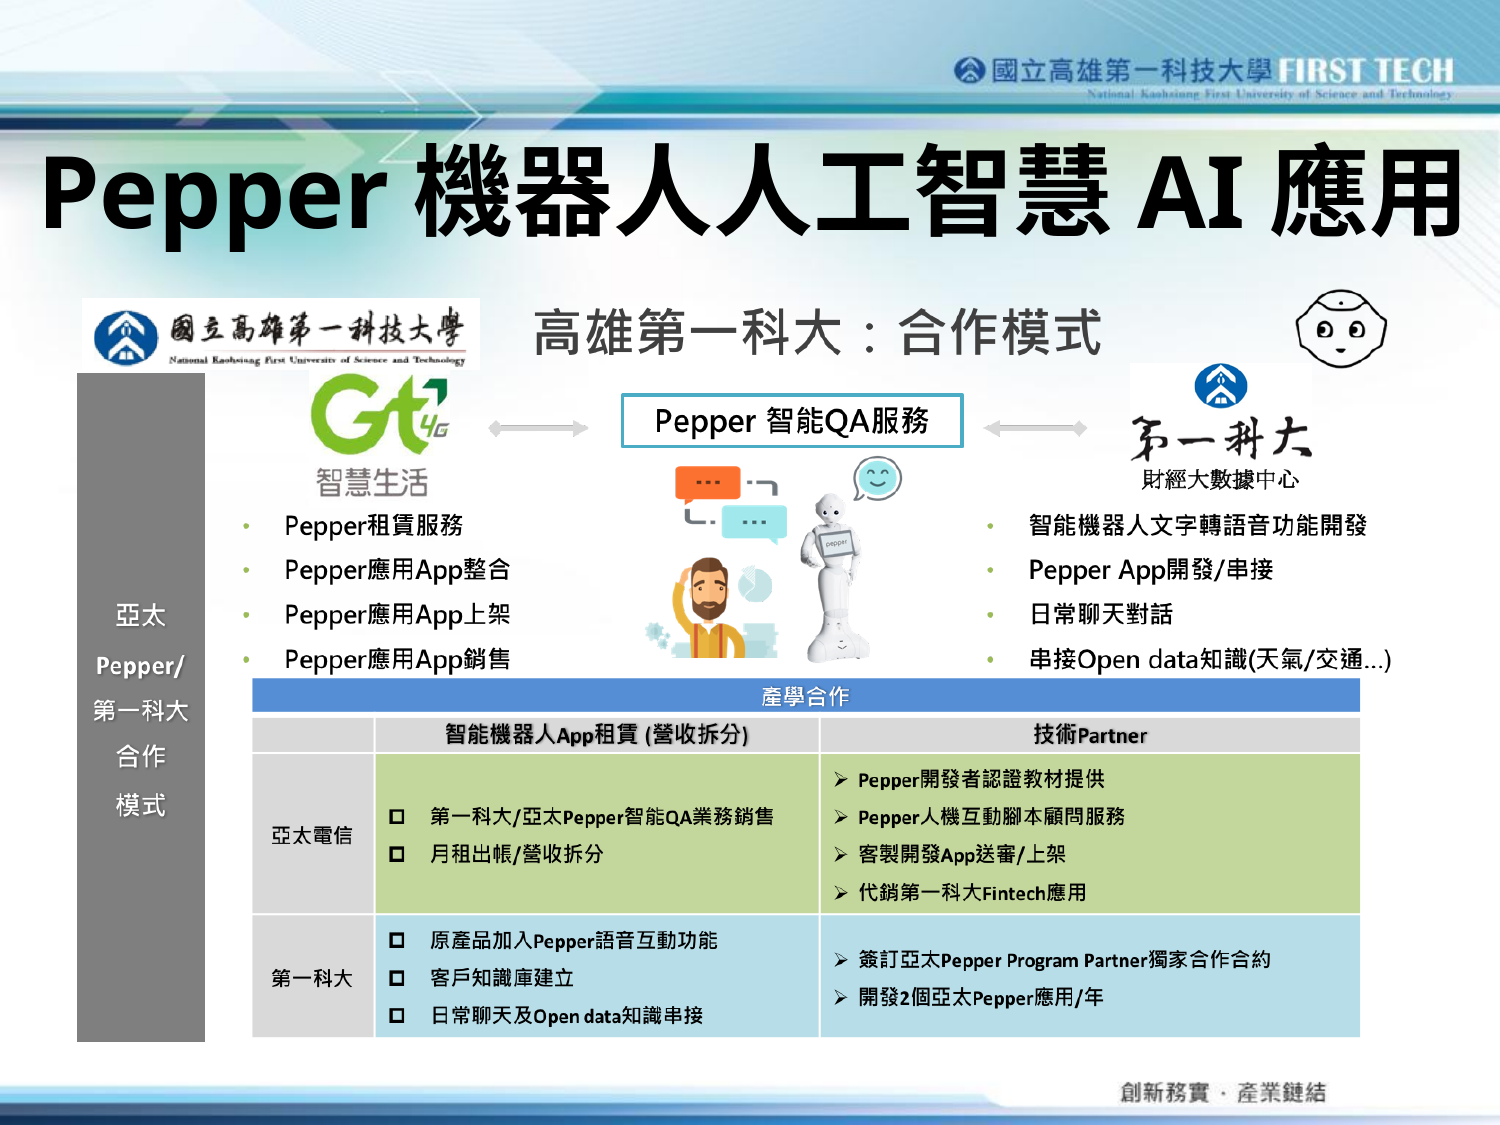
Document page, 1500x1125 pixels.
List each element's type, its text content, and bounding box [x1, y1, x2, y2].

picture [0, 250, 1500, 1125]
title Pepper機器人人工智慧AI應用 [0, 120, 1500, 250]
picture [0, 0, 1500, 120]
